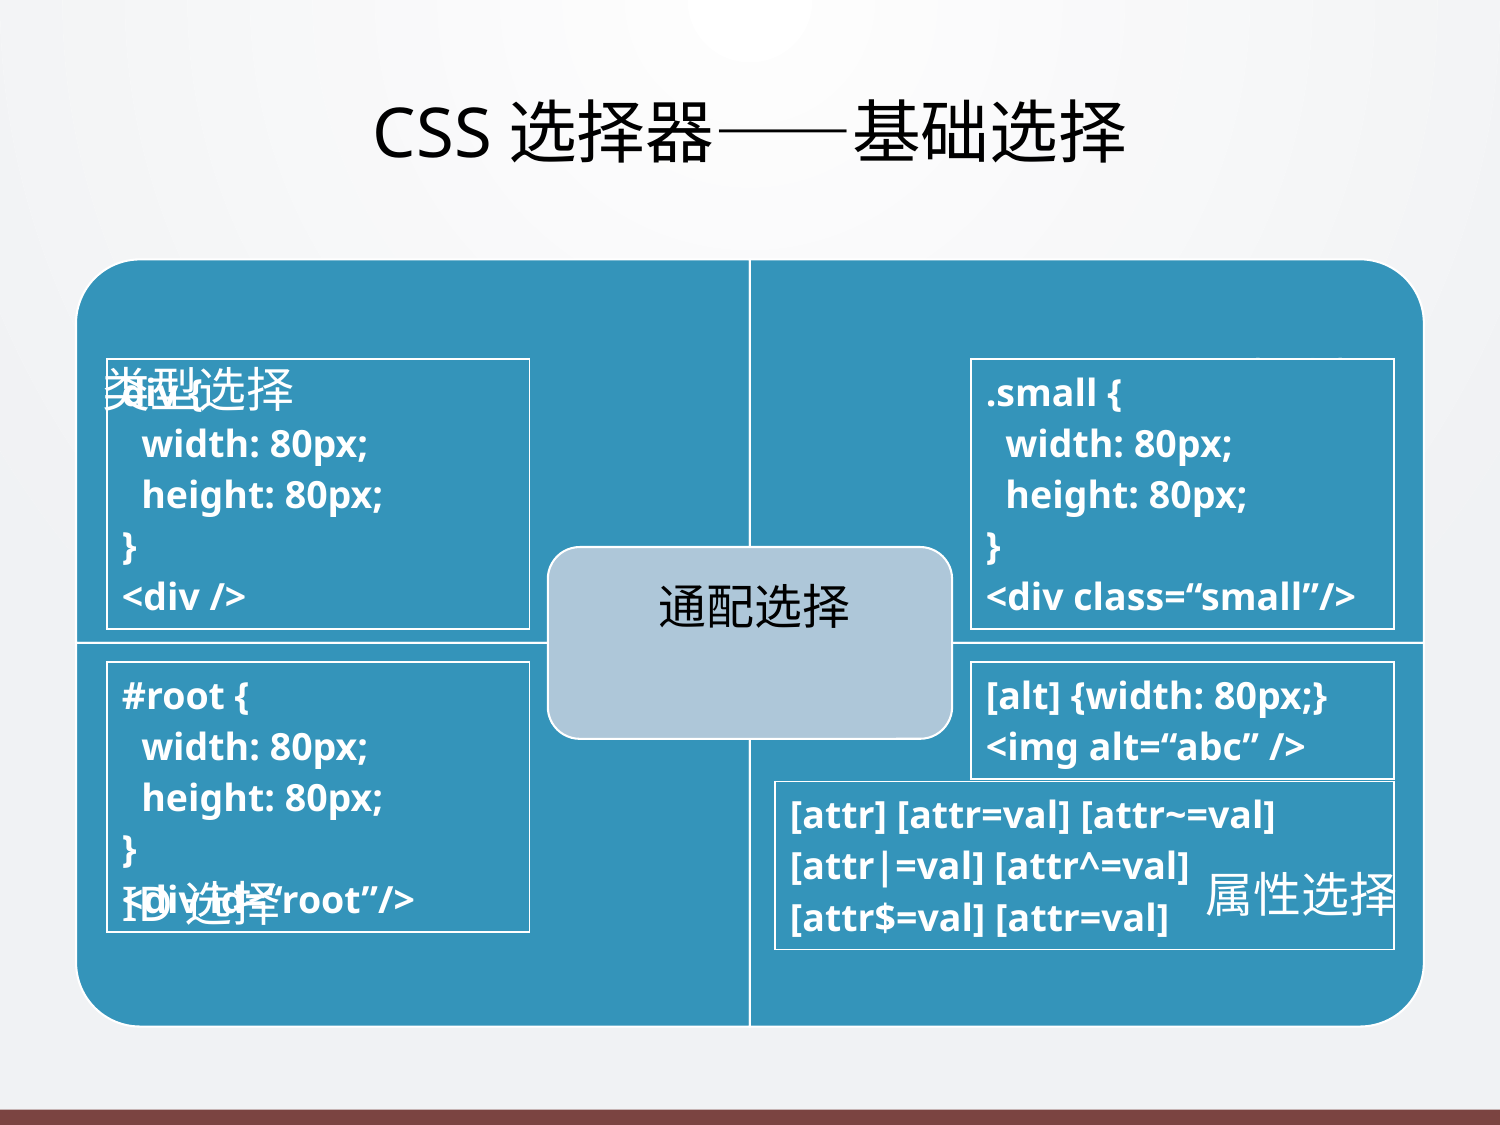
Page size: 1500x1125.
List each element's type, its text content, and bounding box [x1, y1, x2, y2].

title CSS选择器——基础选择 [76, 66, 1424, 205]
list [76, 259, 1424, 1027]
